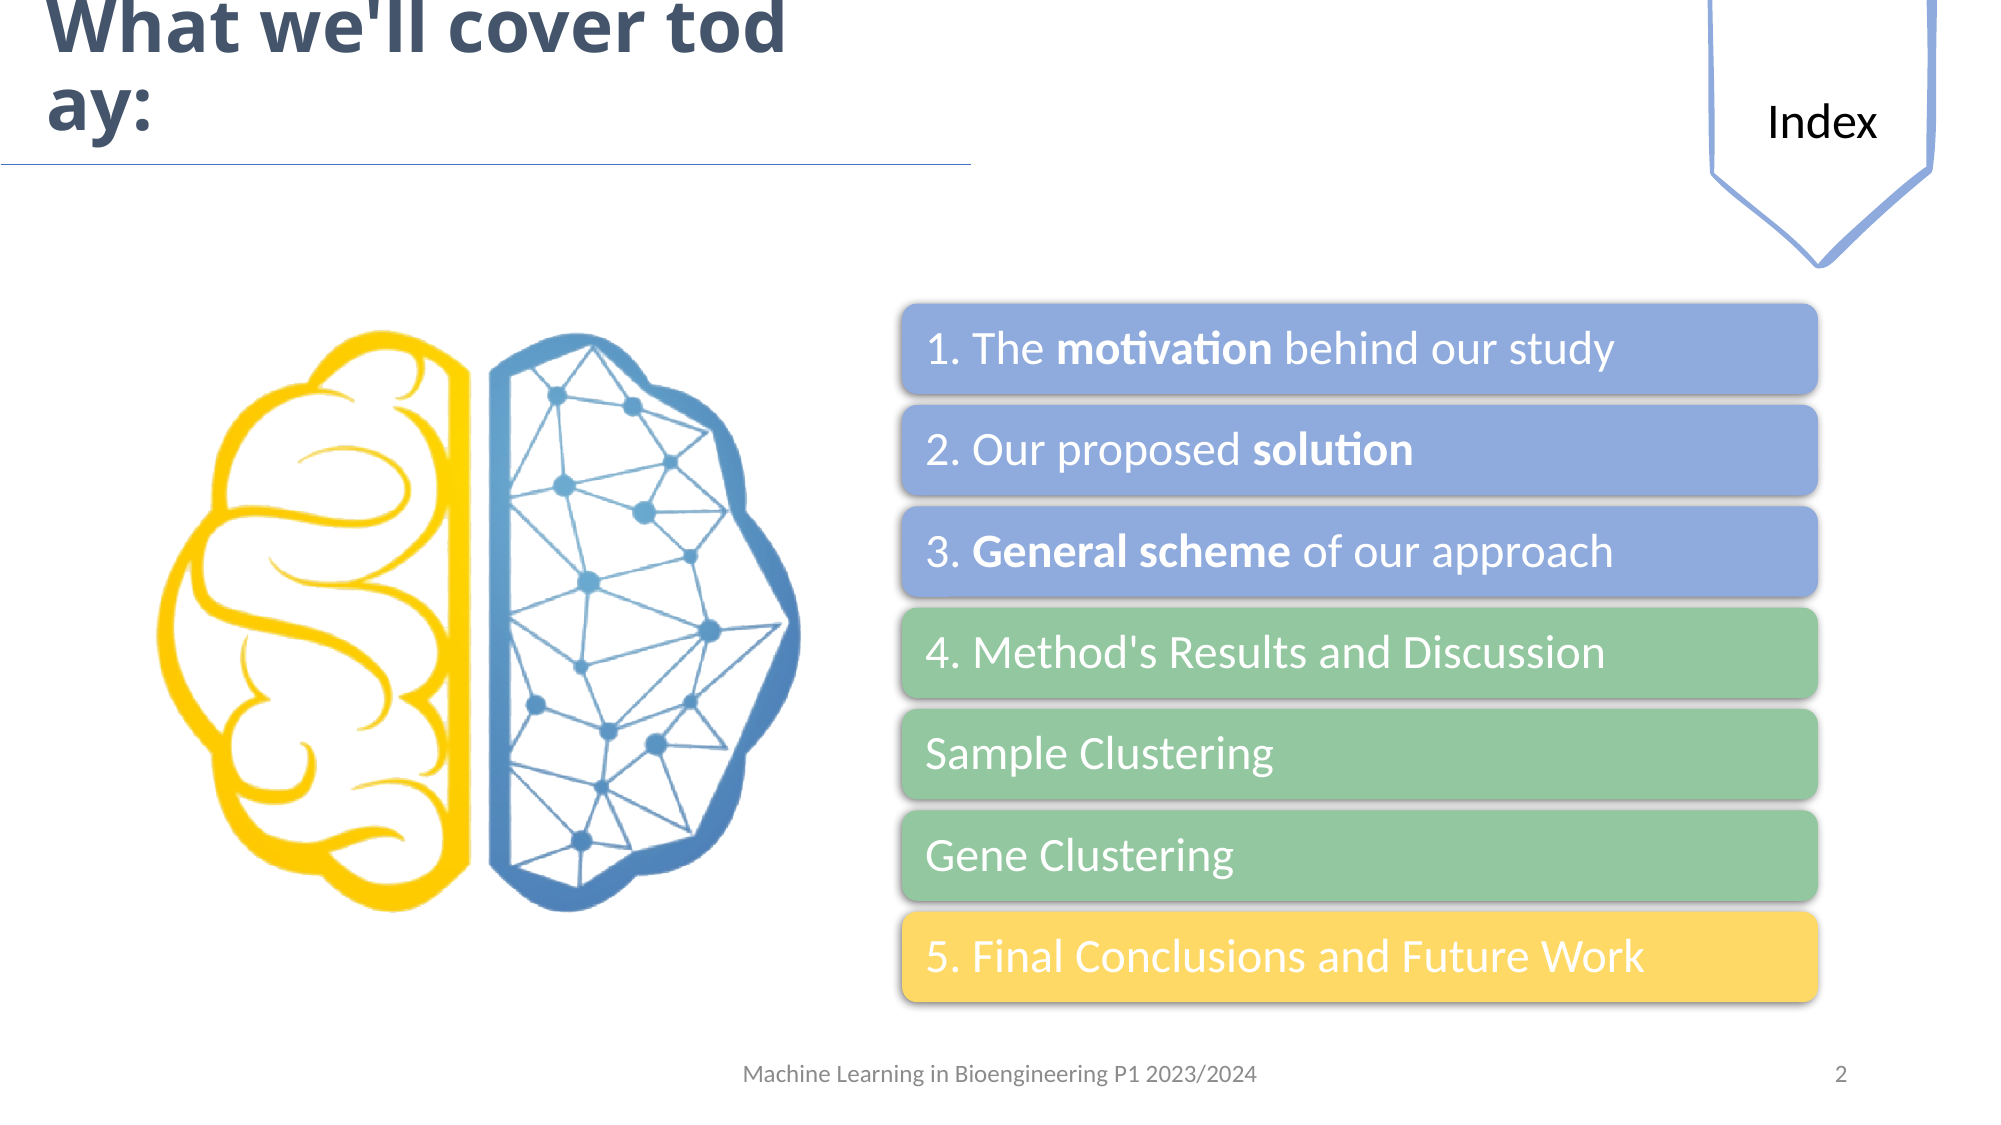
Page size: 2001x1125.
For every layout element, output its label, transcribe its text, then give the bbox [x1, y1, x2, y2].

title What we'll cover today: [31, 0, 849, 155]
picture [106, 292, 851, 949]
footer Machine Learning in Bioengineering P1 2023/2024 [662, 1042, 1338, 1103]
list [902, 293, 1818, 1013]
text_box Index [1707, 0, 1937, 269]
slide_number 2 [1412, 1042, 1863, 1103]
